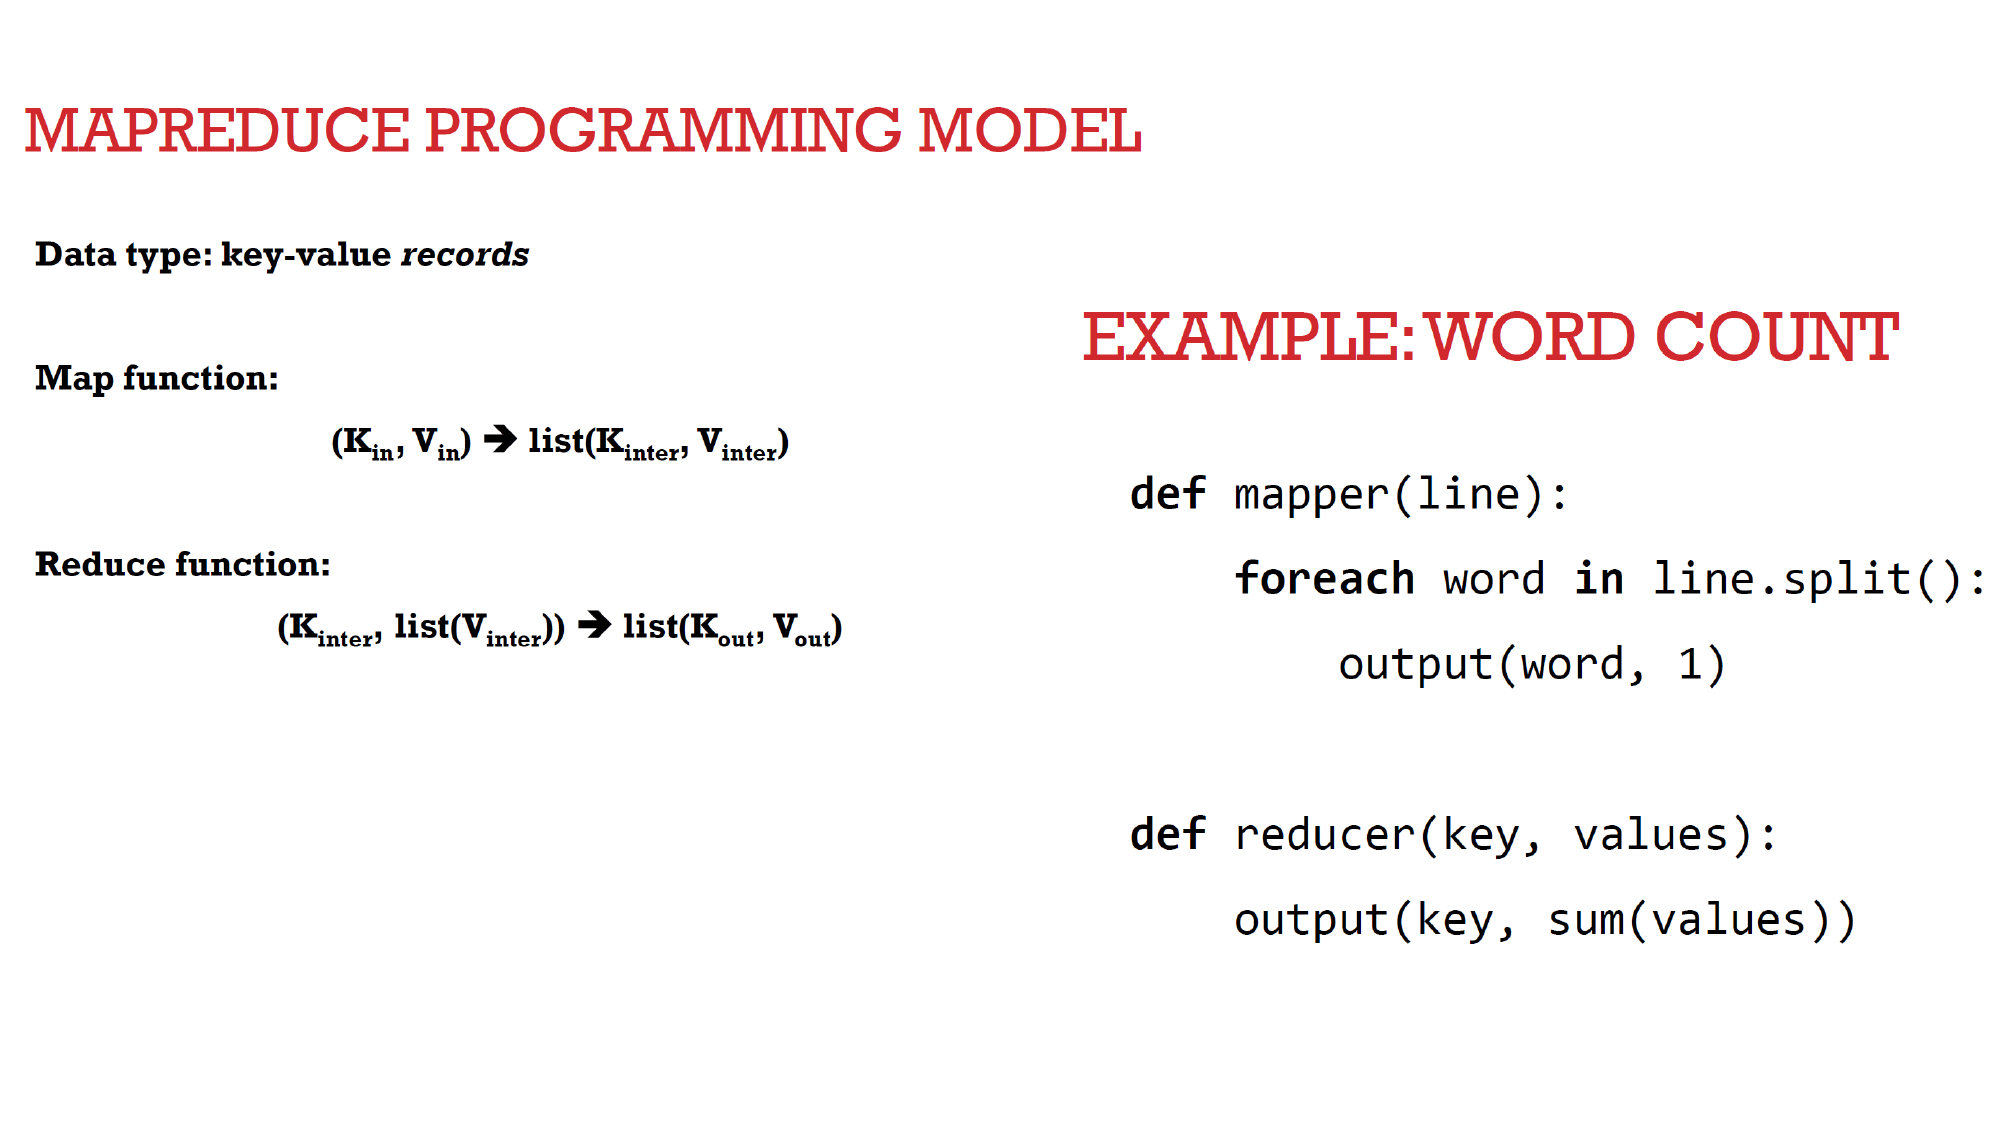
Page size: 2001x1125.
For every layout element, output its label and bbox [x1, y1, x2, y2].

picture [8, 90, 2000, 989]
